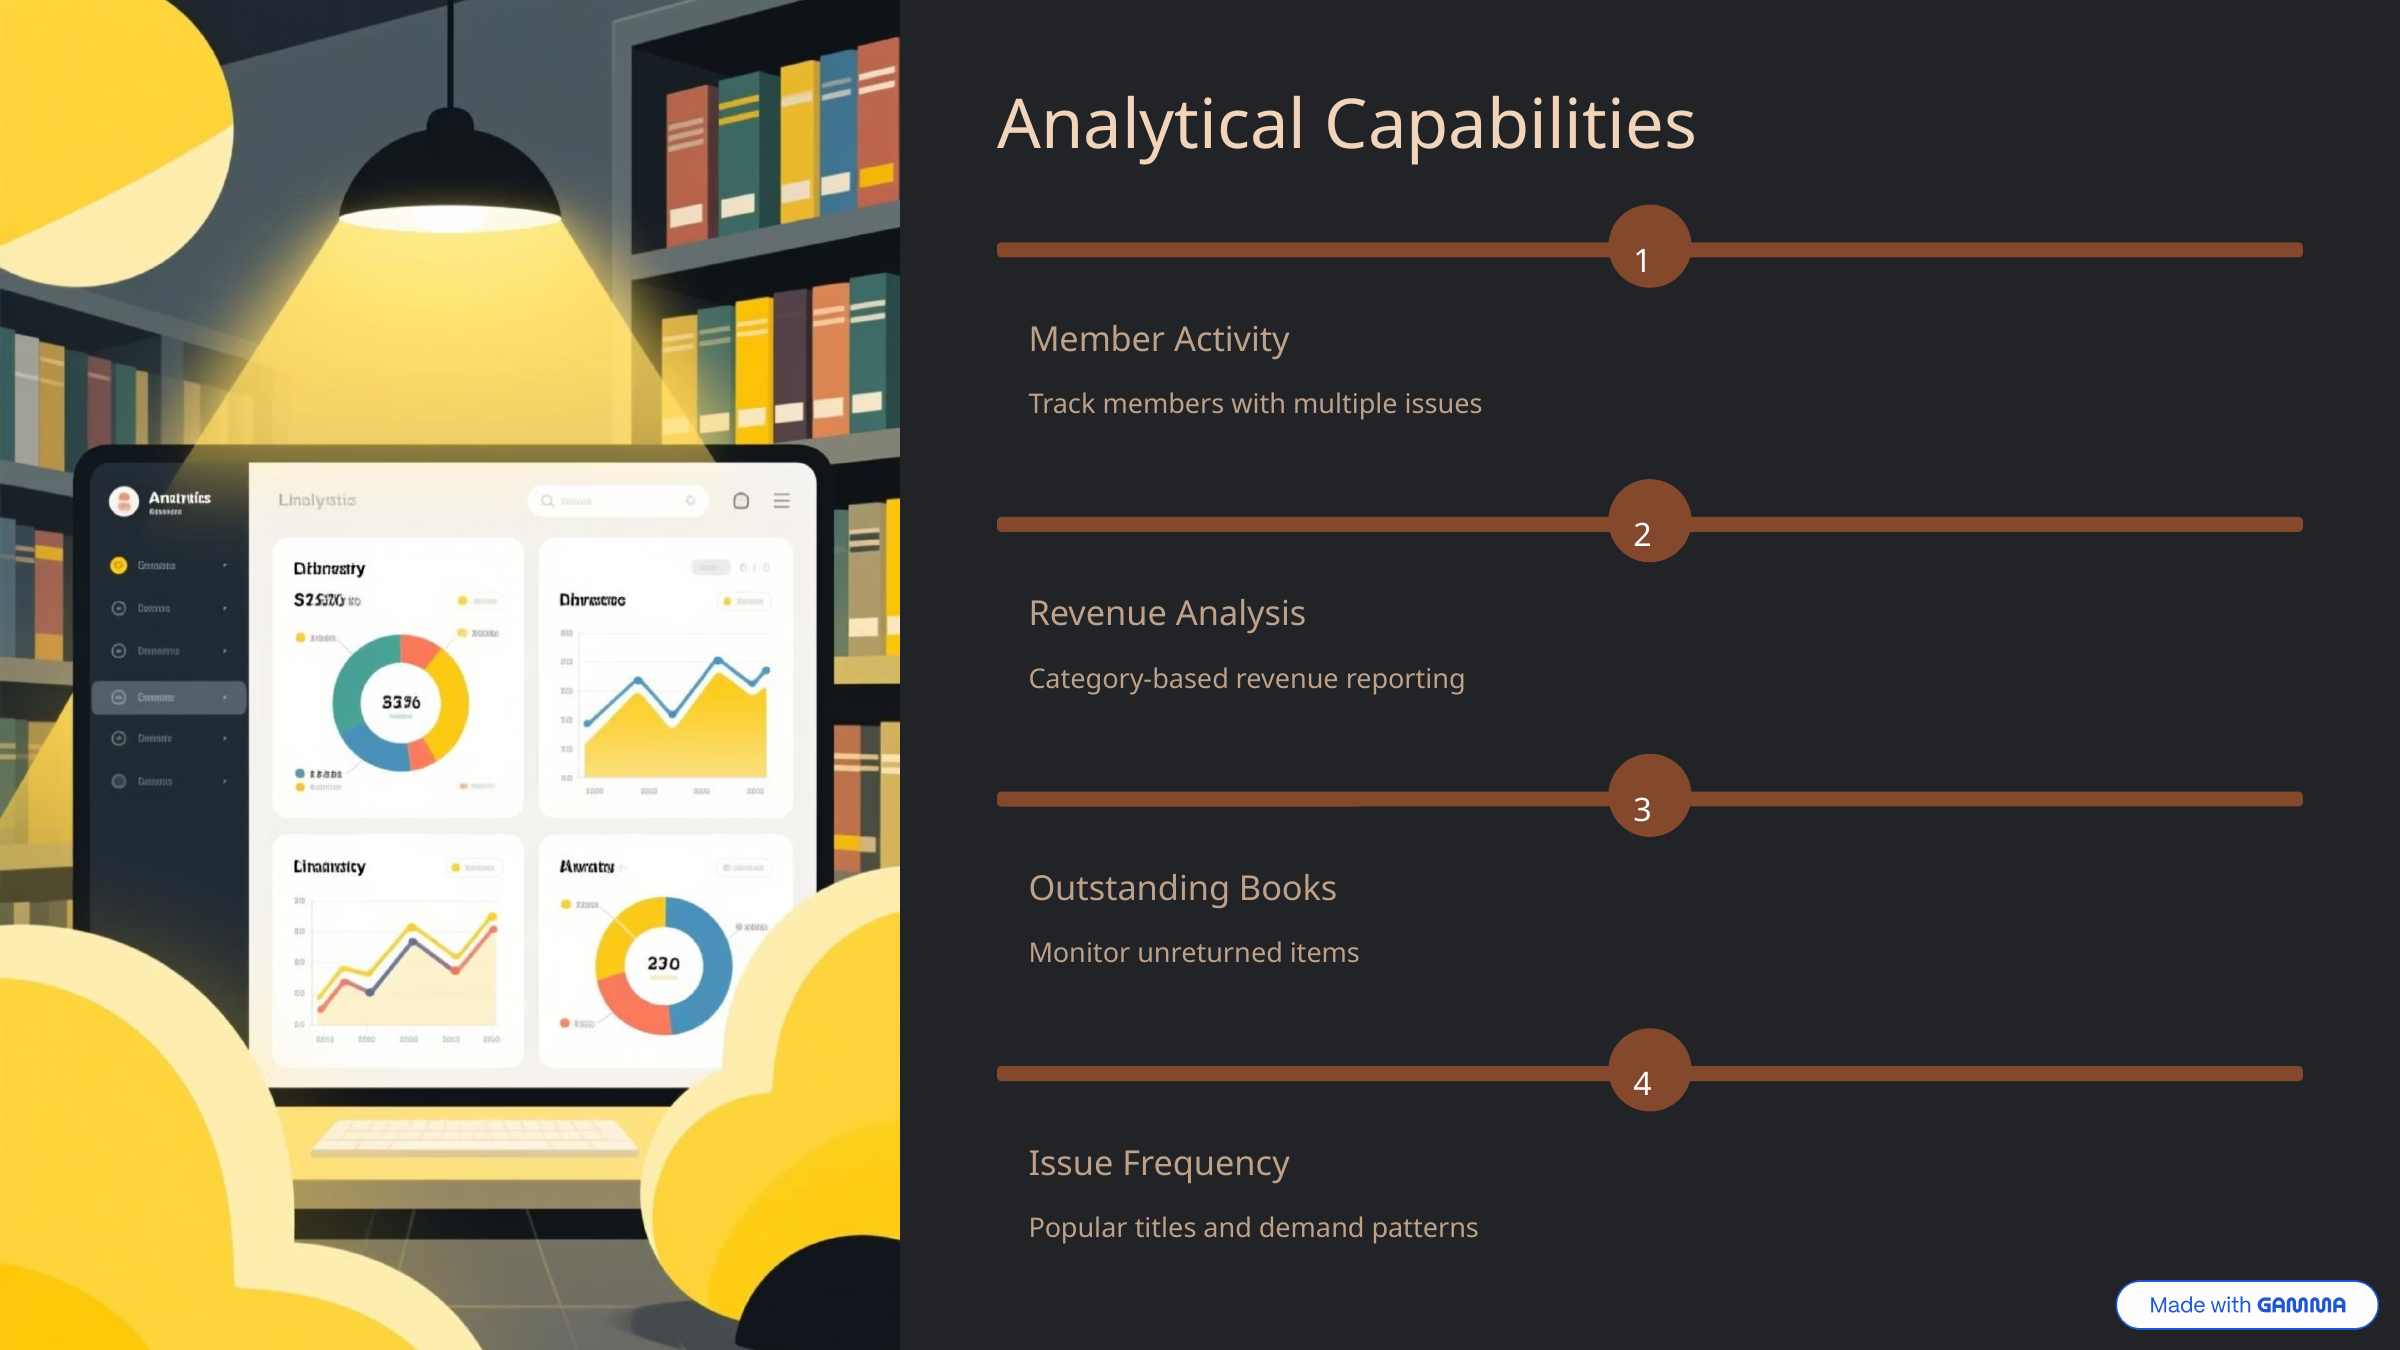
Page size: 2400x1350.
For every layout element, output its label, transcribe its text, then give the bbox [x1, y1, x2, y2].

text_box [997, 242, 1609, 258]
text_box 1 [1633, 225, 1667, 267]
text_box Track members with multiple issues [1028, 375, 2272, 420]
text_box [1691, 516, 2303, 532]
text_box Category-based revenue reporting [1028, 650, 2272, 695]
text_box [996, 806, 2303, 1001]
text_box [997, 791, 1609, 807]
text_box Issue Frequency [1028, 1139, 1376, 1183]
text_box Analytical Capabilities [997, 76, 1740, 163]
text_box [996, 257, 2303, 452]
picture [0, 0, 900, 1350]
text_box [1608, 479, 1692, 563]
text_box [996, 1081, 2303, 1276]
text_box [997, 516, 1609, 532]
text_box Member Activity [1028, 315, 1376, 359]
text_box [997, 1066, 1609, 1082]
text_box [1691, 1066, 2303, 1082]
text_box [1691, 791, 2303, 807]
text_box [1691, 242, 2303, 258]
text_box Monitor unreturned items [1028, 924, 2272, 969]
text_box [1608, 204, 1692, 288]
text_box 4 [1633, 1048, 1667, 1091]
picture [2106, 1271, 2389, 1339]
text_box Revenue Analysis [1028, 590, 1376, 634]
text_box 3 [1633, 774, 1667, 816]
text_box [1608, 753, 1692, 837]
text_box [1608, 1028, 1692, 1112]
text_box Outstanding Books [1028, 864, 1376, 908]
text_box [996, 532, 2303, 726]
text_box 2 [1633, 499, 1667, 542]
text_box Popular titles and demand patterns [1028, 1199, 2272, 1244]
